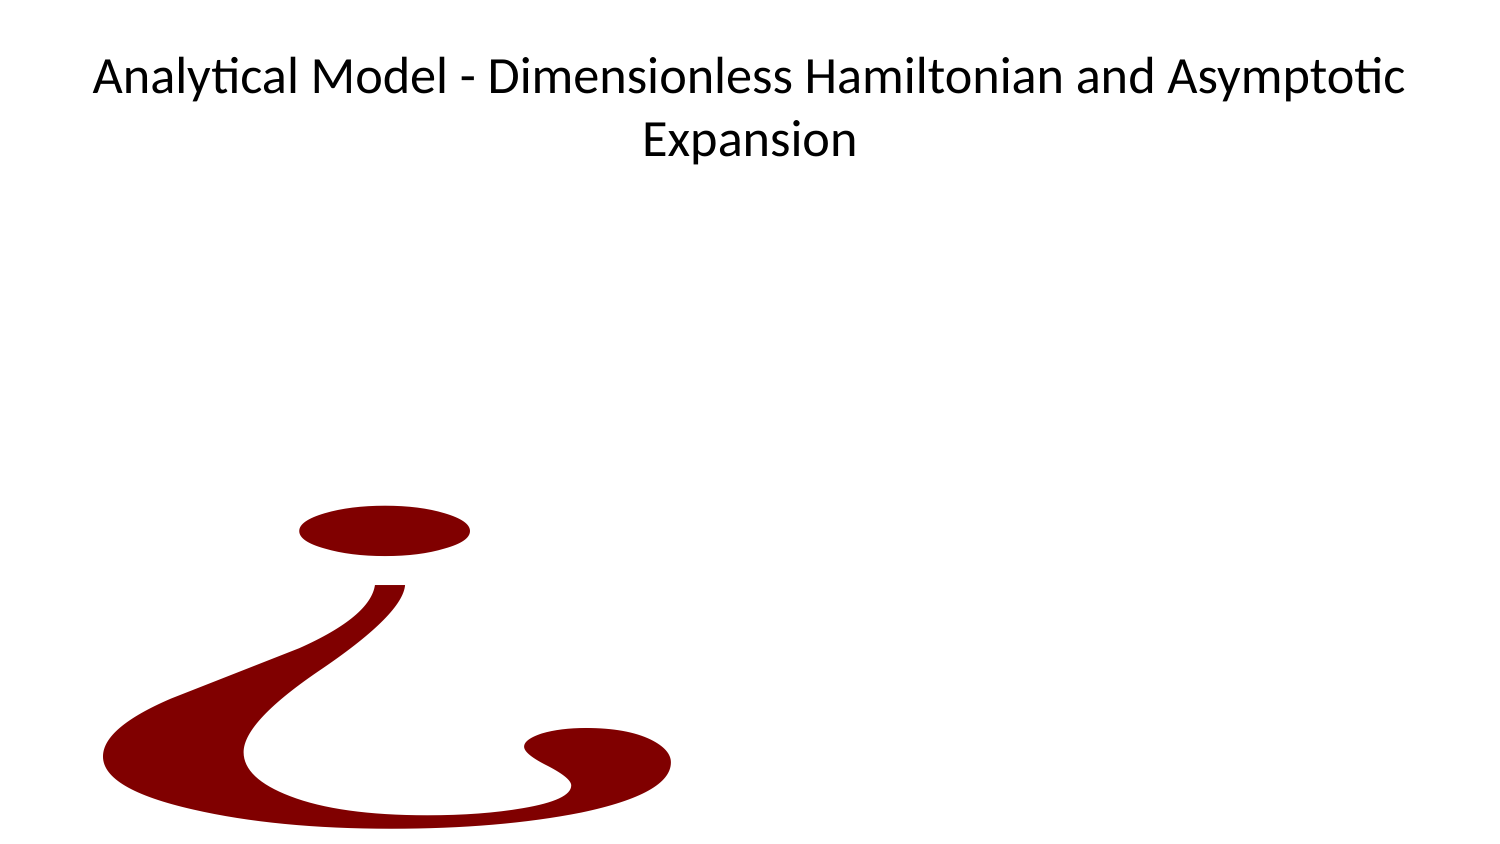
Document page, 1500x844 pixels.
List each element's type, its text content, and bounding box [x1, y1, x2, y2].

title Analytical Model - Dimensionless Hamiltonian and Asymptotic Expansion [75, 33, 1425, 175]
